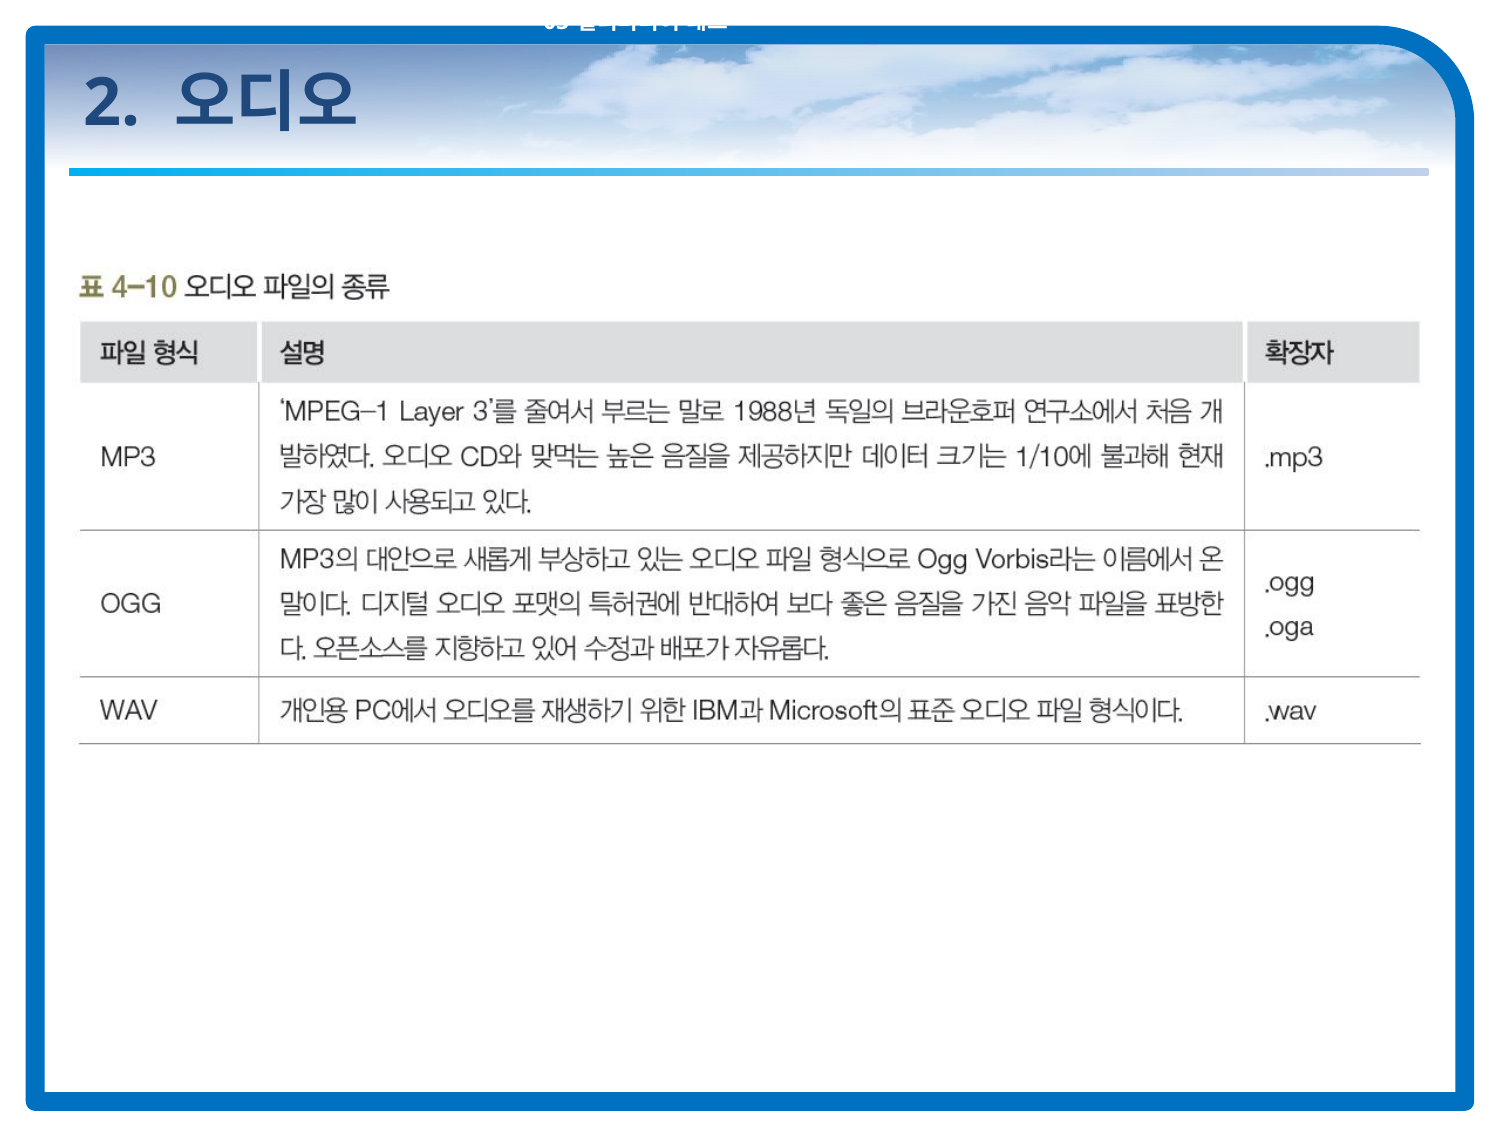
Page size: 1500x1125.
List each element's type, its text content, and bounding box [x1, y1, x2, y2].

title 2. 오디오 [68, 35, 1419, 163]
text_box 03 멀티미디어 태그 [0, 0, 743, 43]
picture [71, 266, 1429, 749]
